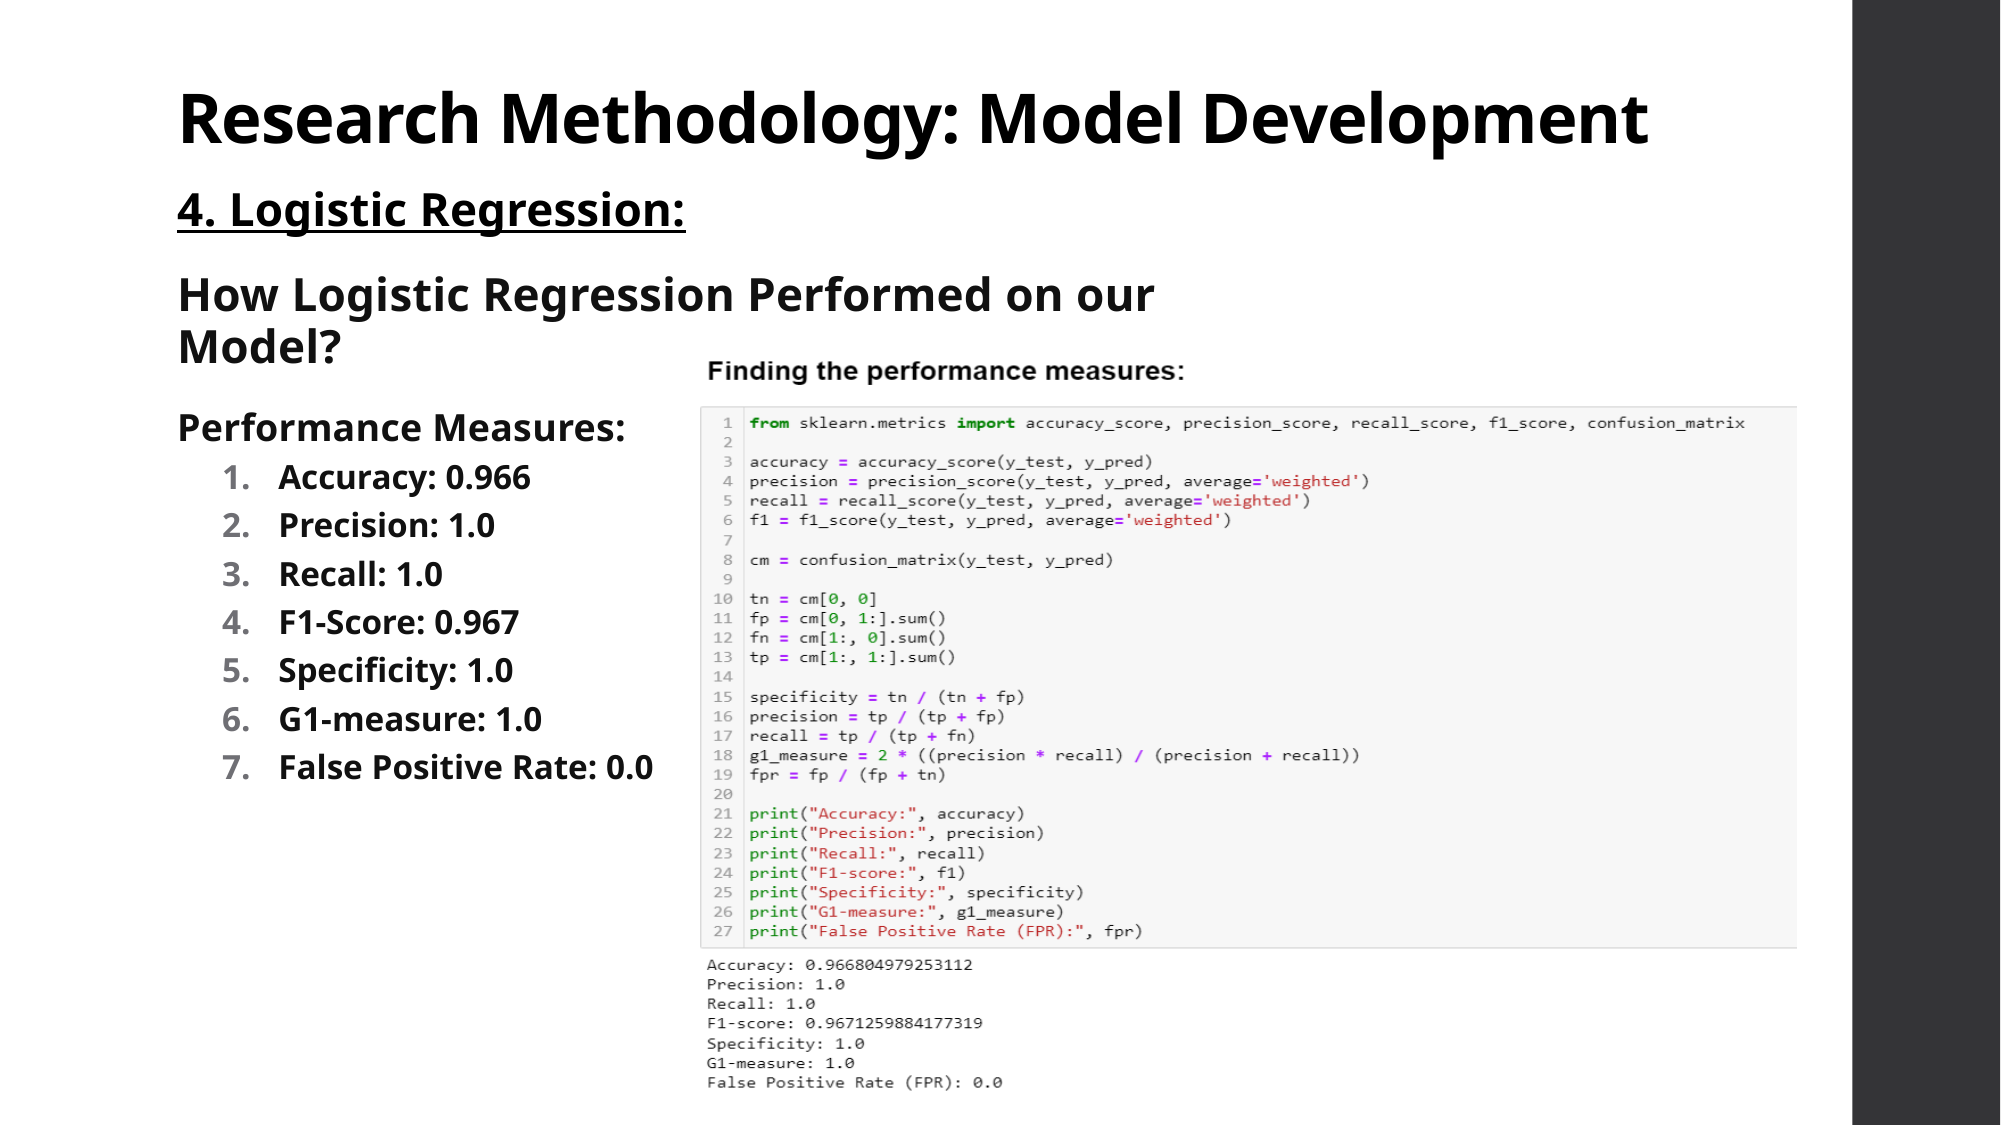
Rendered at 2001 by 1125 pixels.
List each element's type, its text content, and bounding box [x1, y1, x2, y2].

title Research Methodology: Model Development [161, 60, 1797, 167]
list 4. Logistic Regression: How Logistic Regression Performed on our Model? Performance Measures: Accuracy: 0.966 Precision: 1.0 Recall: 1.0 F1-Score: 0.967 Specificity: 1.0 G1-measure: 1.0 False Positive Rate: 0.0 [161, 176, 1217, 1034]
picture [689, 343, 1798, 1108]
